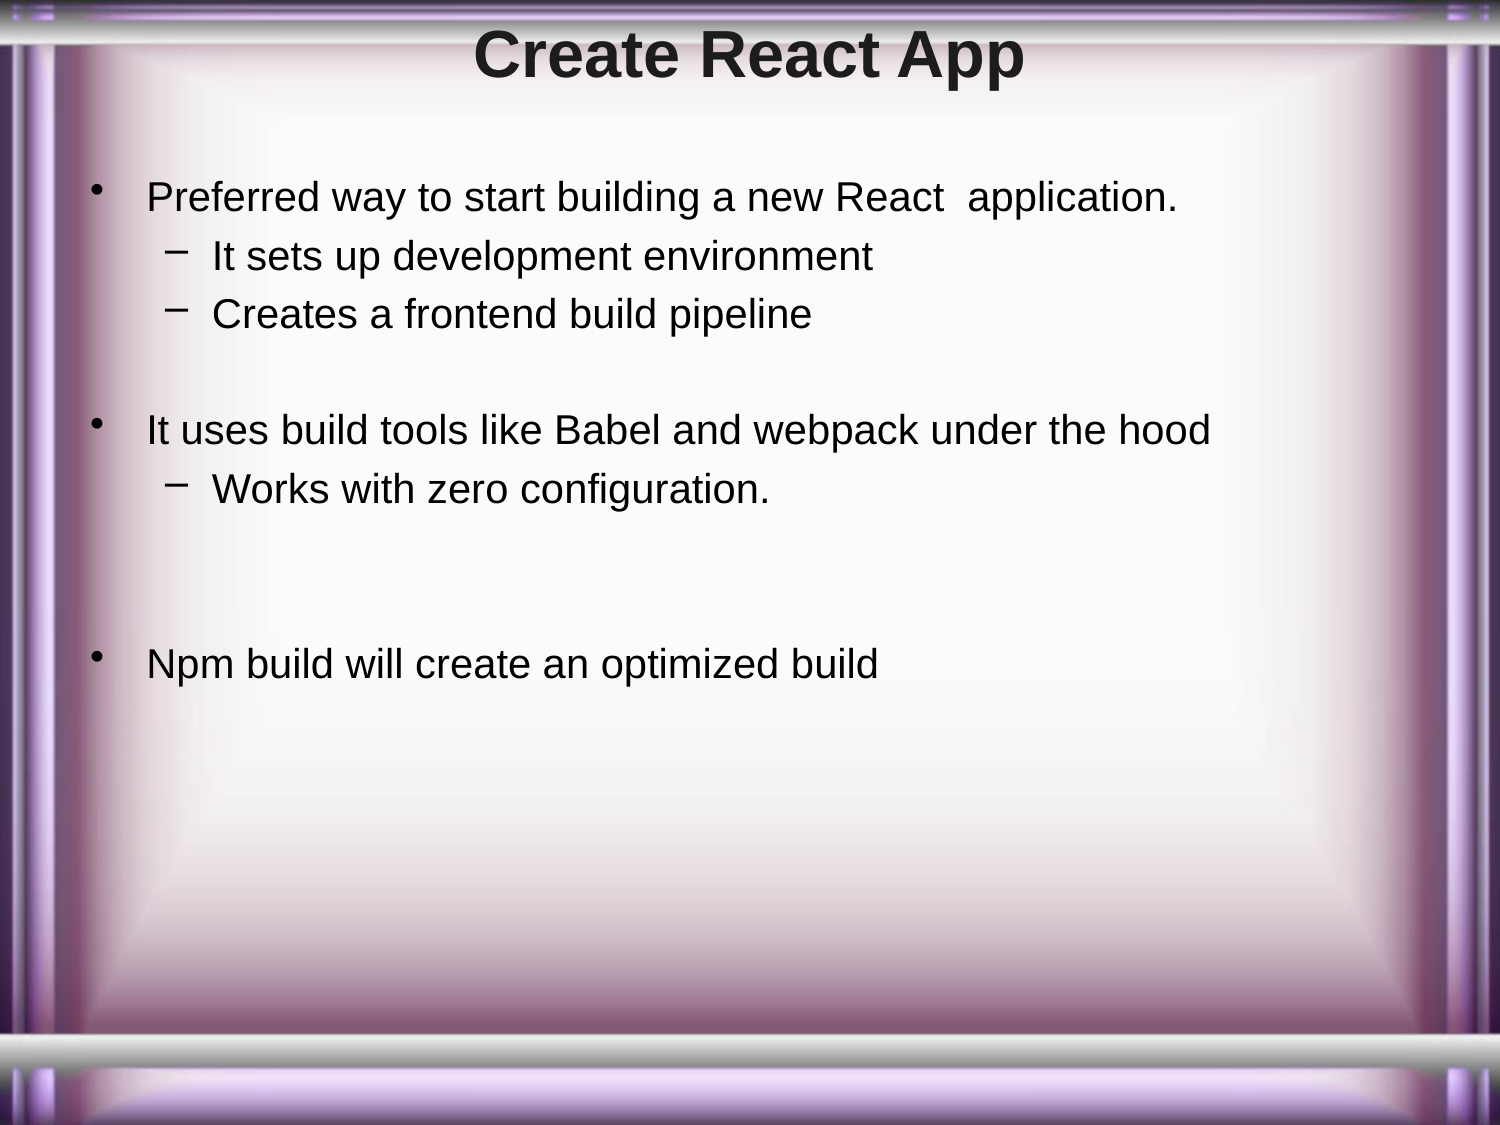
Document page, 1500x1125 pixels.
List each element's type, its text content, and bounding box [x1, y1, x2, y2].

picture [0, 0, 1500, 1125]
list Preferred way to start building a new React application. It sets up development environment Creates a frontend build pipeline It uses build tools like Babel and webpack under the hood Works with zero configuration. Npm build will create an optimized build [75, 162, 1425, 1005]
title Create React App [75, 45, 1425, 138]
